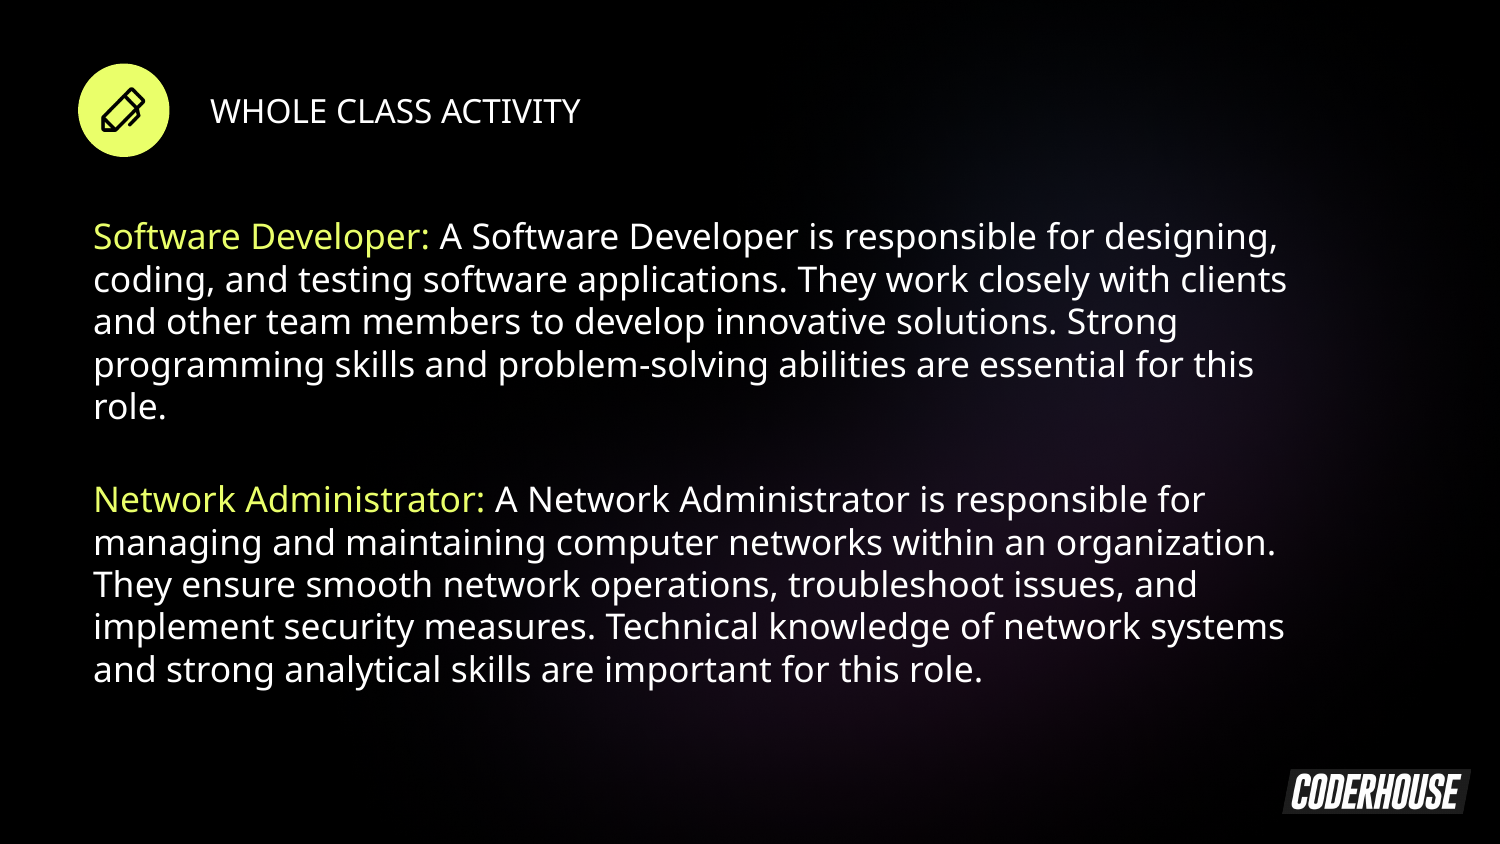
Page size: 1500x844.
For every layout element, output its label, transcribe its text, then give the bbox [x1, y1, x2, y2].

text_box WHOLE CLASS ACTIVITY [195, 74, 695, 145]
text_box Software Developer: A Software Developer is responsible for designing, coding, and testing software applications. They work closely with clients and other team members to develop innovative solutions. Strong programming skills and problem-solving abilities are essential for this role. Network Administrator: A Network Administrator is responsible for managing and maintaining computer networks within an organization. They ensure smooth network operations, troubleshoot issues, and implement security measures. Technical knowledge of network systems and strong analytical skills are important for this role. [78, 199, 1350, 705]
picture [0, 0, 1500, 844]
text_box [77, 63, 170, 158]
